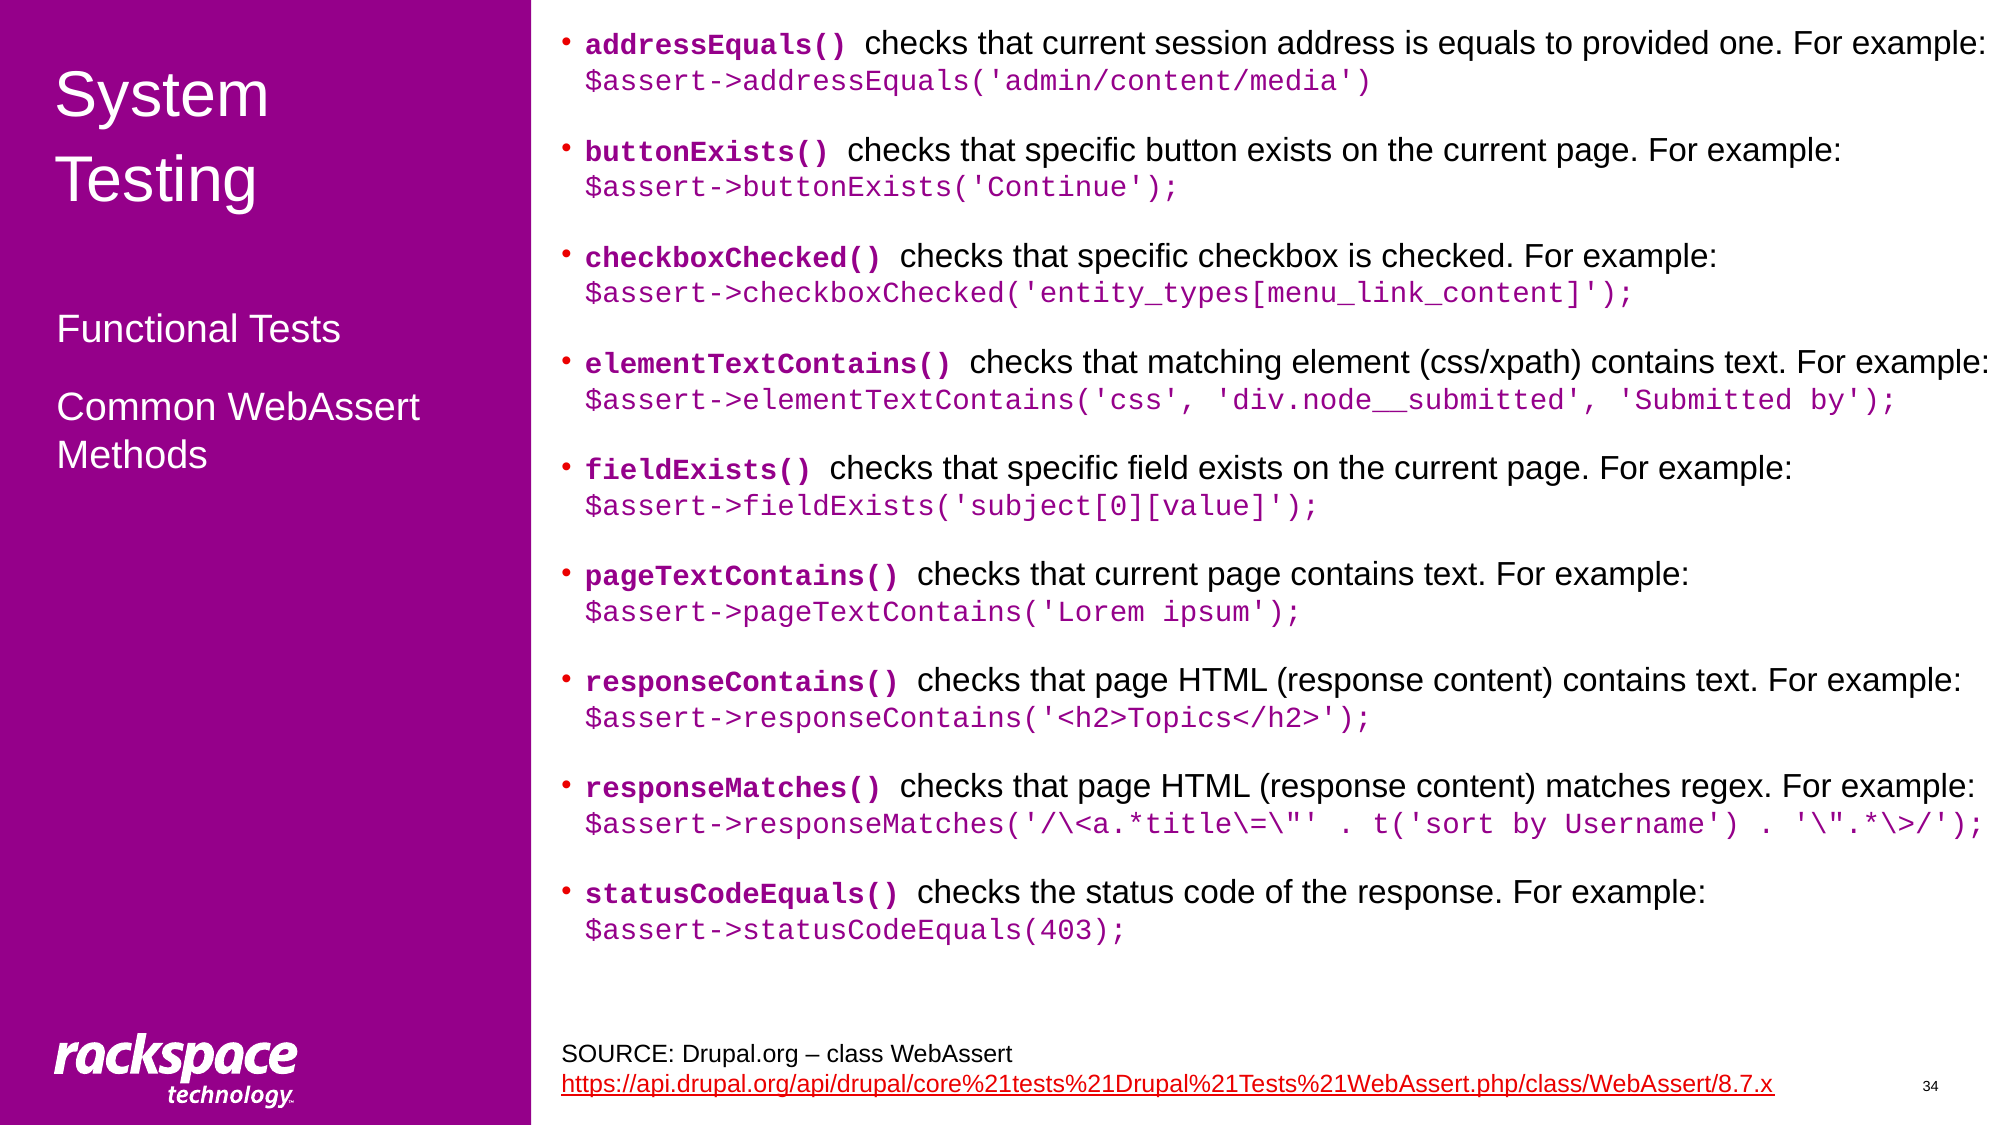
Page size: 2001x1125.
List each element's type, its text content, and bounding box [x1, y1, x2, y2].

title System Testing [54, 43, 486, 296]
list addressEquals() checks that current session address is equals to provided one. For example: $assert->addressEquals('admin/content/media') buttonExists() checks that specific button exists on the current page. For example: $assert->buttonExists('Continue'); checkboxChecked() checks that specific checkbox is checked. For example: $assert->checkboxChecked('entity_types[menu_link_content]'); elementTextContains() checks that matching element (css/xpath) contains text. For example: $assert->elementTextContains('css', 'div.node__submitted', 'Submitted by'); fieldExists() checks that specific field exists on the current page. For example: $assert->fieldExists('subject[0][value]'); pageTextContains() checks that current page contains text. For example: $assert->pageTextContains('Lorem ipsum'); responseContains() checks that page HTML (response content) contains text. For example: $assert->responseContains('<h2>Topics</h2>'); responseMatches() checks that page HTML (response content) matches regex. For example: $assert->responseMatches('/\<a.*title\=\"' . t('sort by Username') . '\".*\>/'); statusCodeEquals() checks the status code of the response. For example: $assert->statusCodeEquals(403); SOURCE: Drupal.org – class WebAssert https://api.drupal.org/api/drupal/core%21tests%21Drupal%21Tests%21WebAssert.php/class/WebAssert/8.7.x [531, 21, 2000, 1035]
list Functional Tests Common WebAssert Methods [56, 302, 485, 490]
slide_number 34 [1837, 1065, 1939, 1104]
